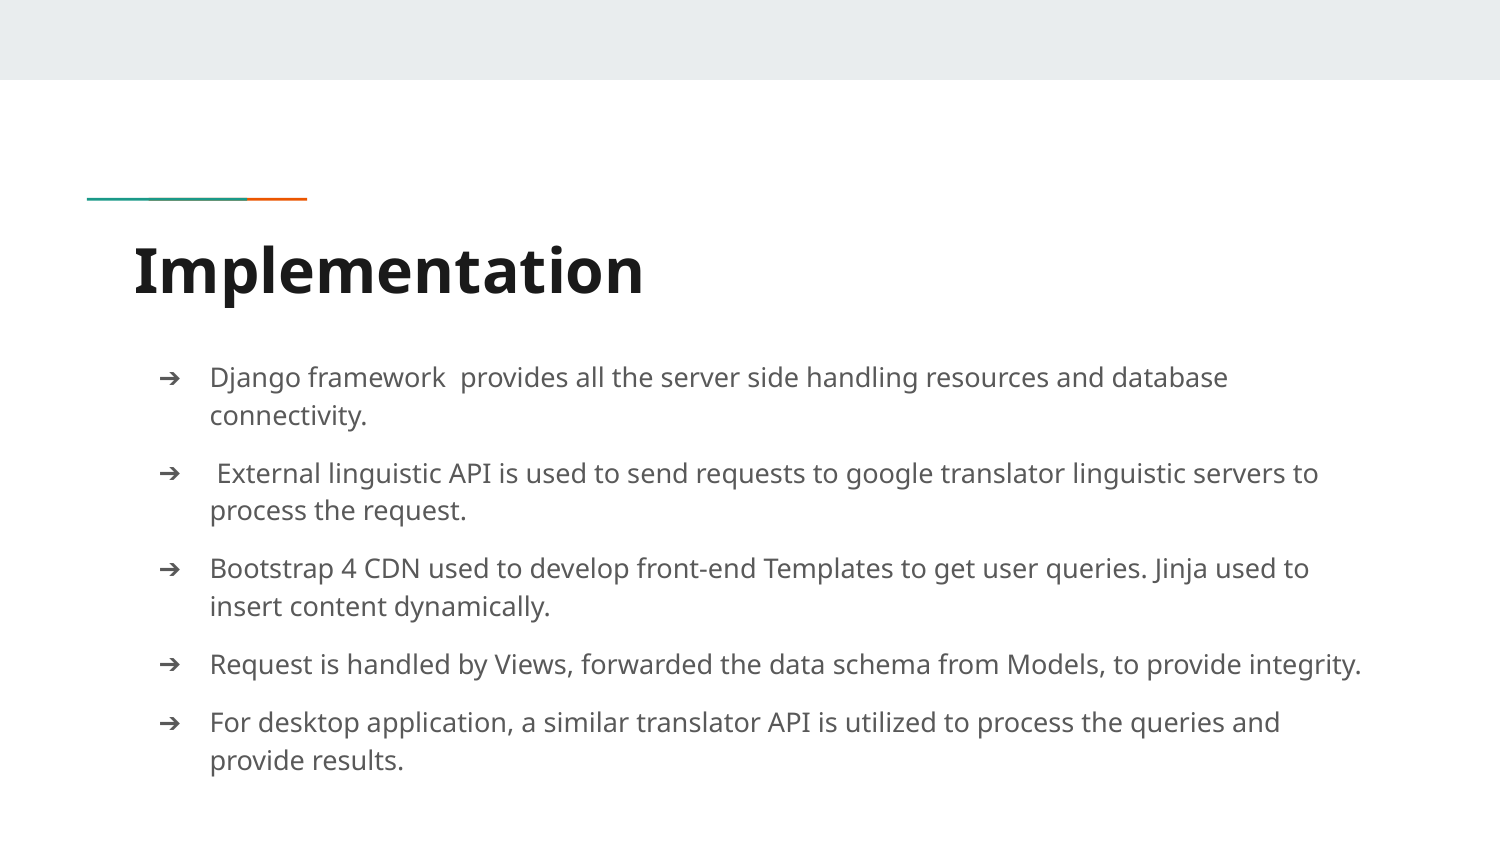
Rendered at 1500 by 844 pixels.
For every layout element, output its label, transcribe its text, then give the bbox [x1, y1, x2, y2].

title Implementation [119, 216, 1381, 305]
list Django framework provides all the server side handling resources and database connectivity. External linguistic API is used to send requests to google translator linguistic servers to process the request. Bootstrap 4 CDN used to develop front-end Templates to get user queries. Jinja used to insert content dynamically. Request is handled by Views, forwarded the data schema from Models, to provide integrity. For desktop application, a similar translator API is utilized to process the queries and provide results. [119, 341, 1381, 712]
